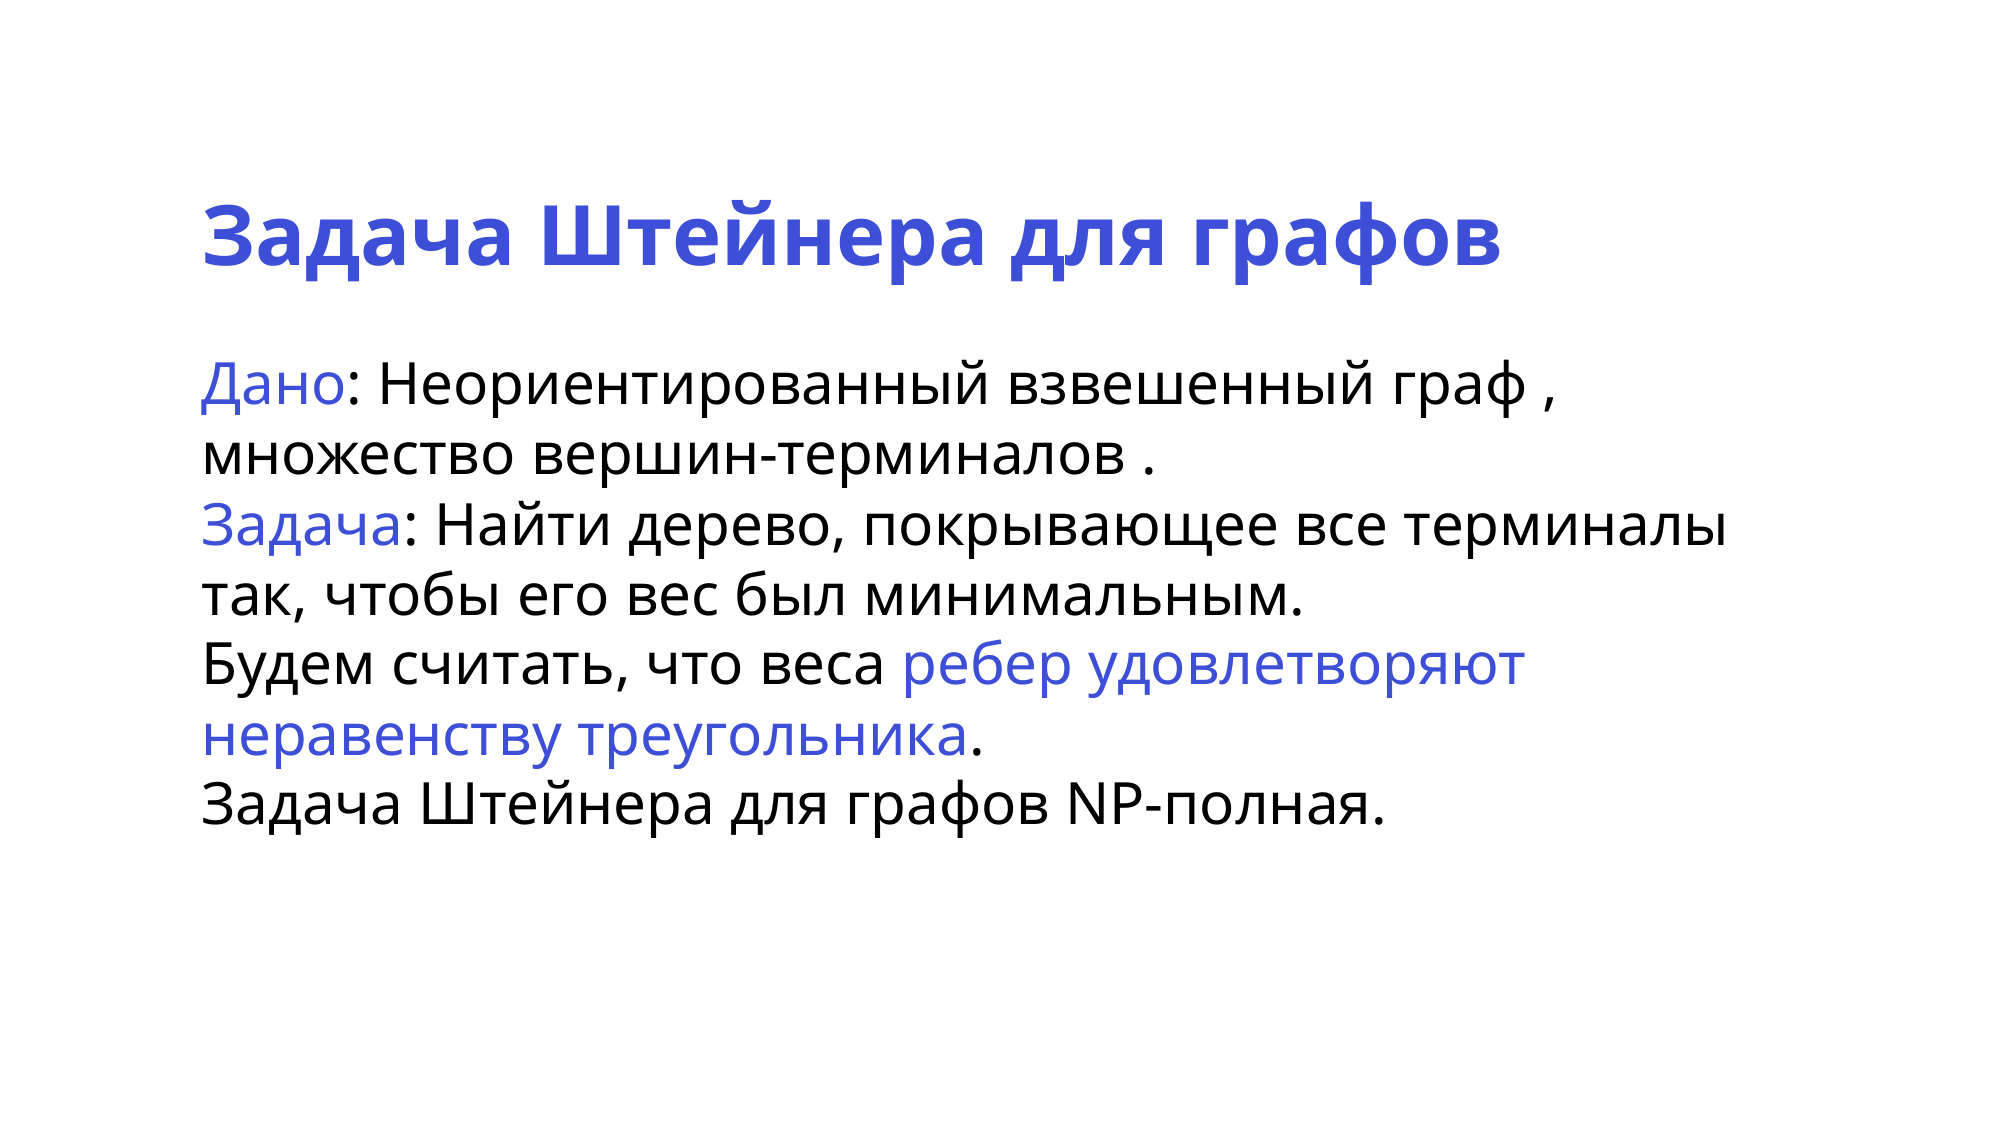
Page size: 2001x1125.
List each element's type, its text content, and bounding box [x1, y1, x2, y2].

text_box Задача Штейнера для графов [186, 185, 1814, 306]
